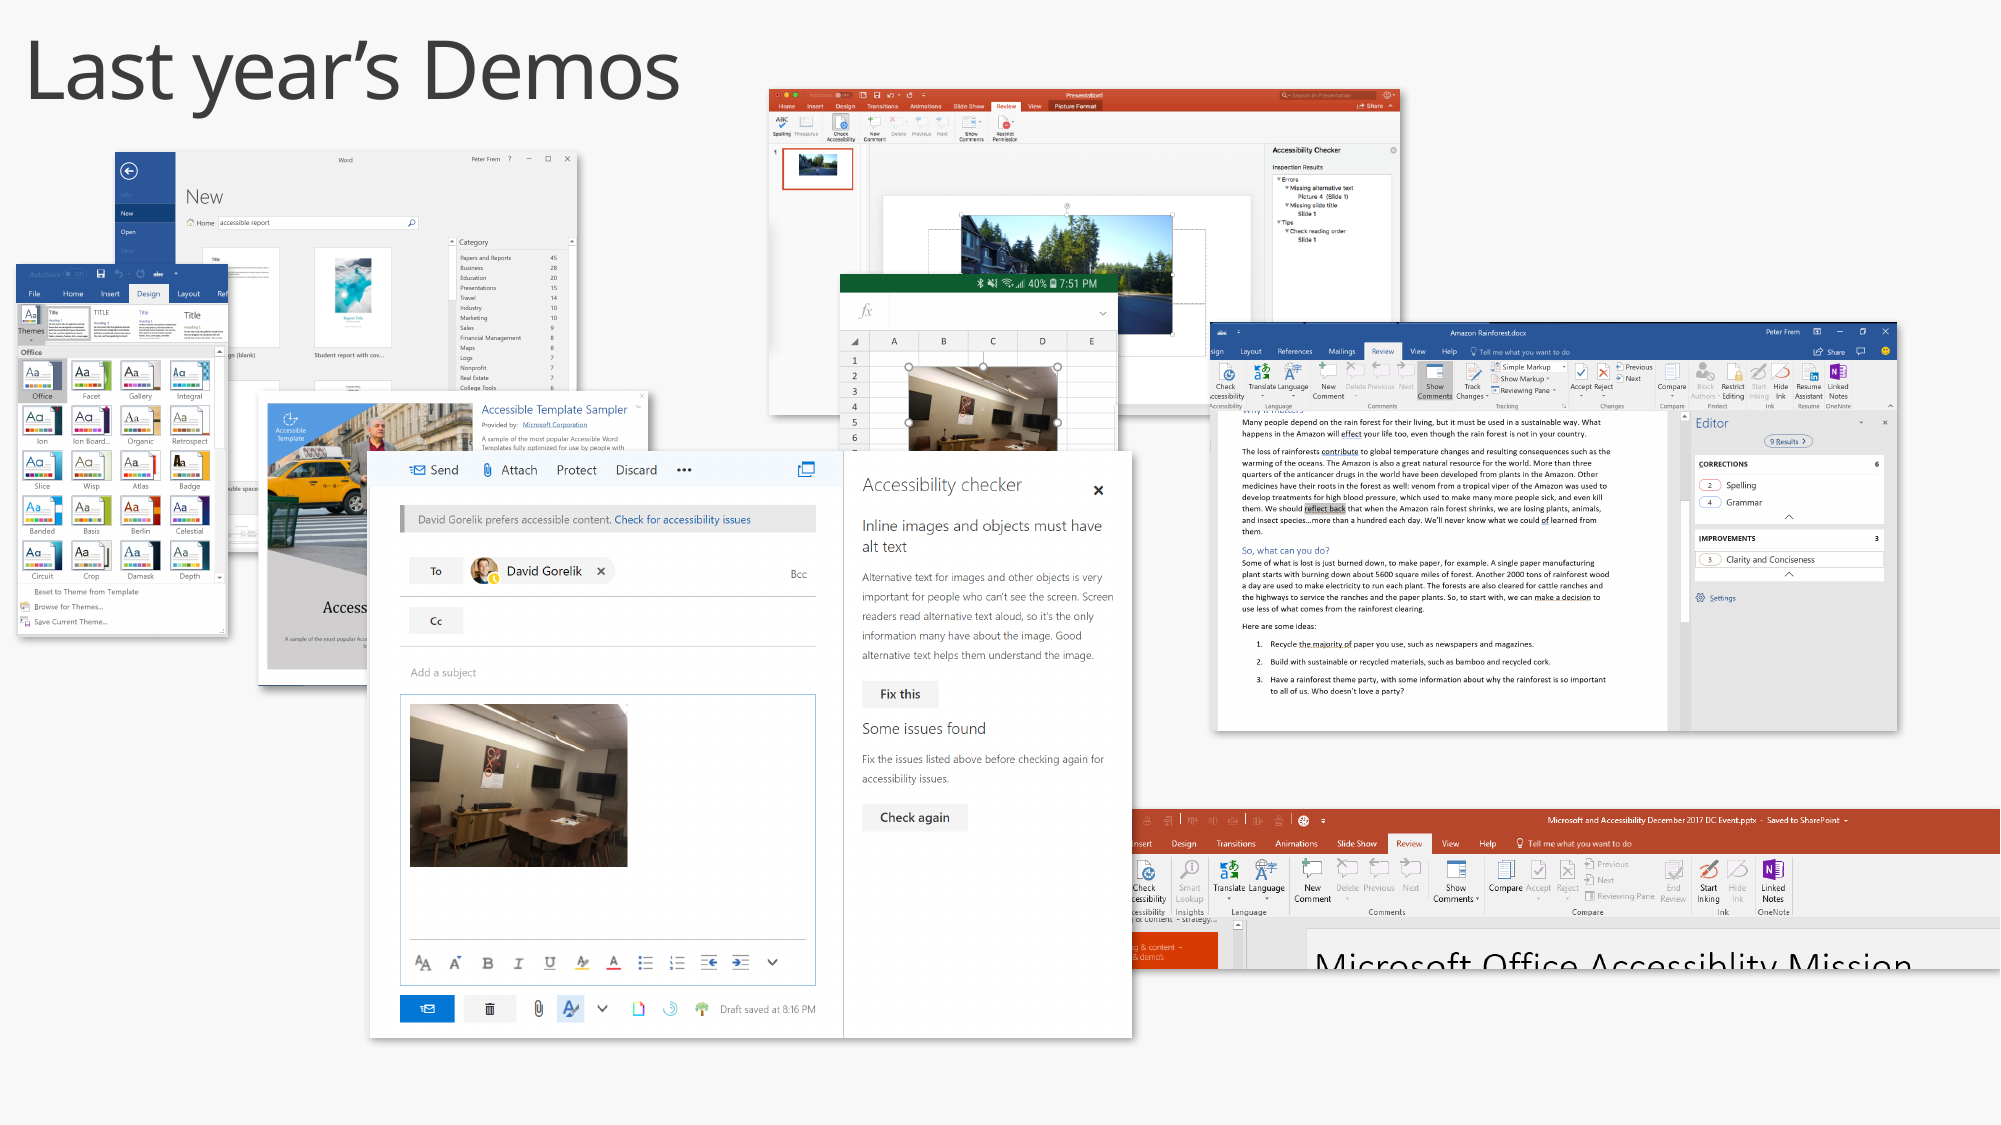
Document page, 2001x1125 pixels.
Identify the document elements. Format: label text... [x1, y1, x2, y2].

picture [16, 89, 2000, 1038]
title Last year’s Demos [0, 0, 2000, 148]
